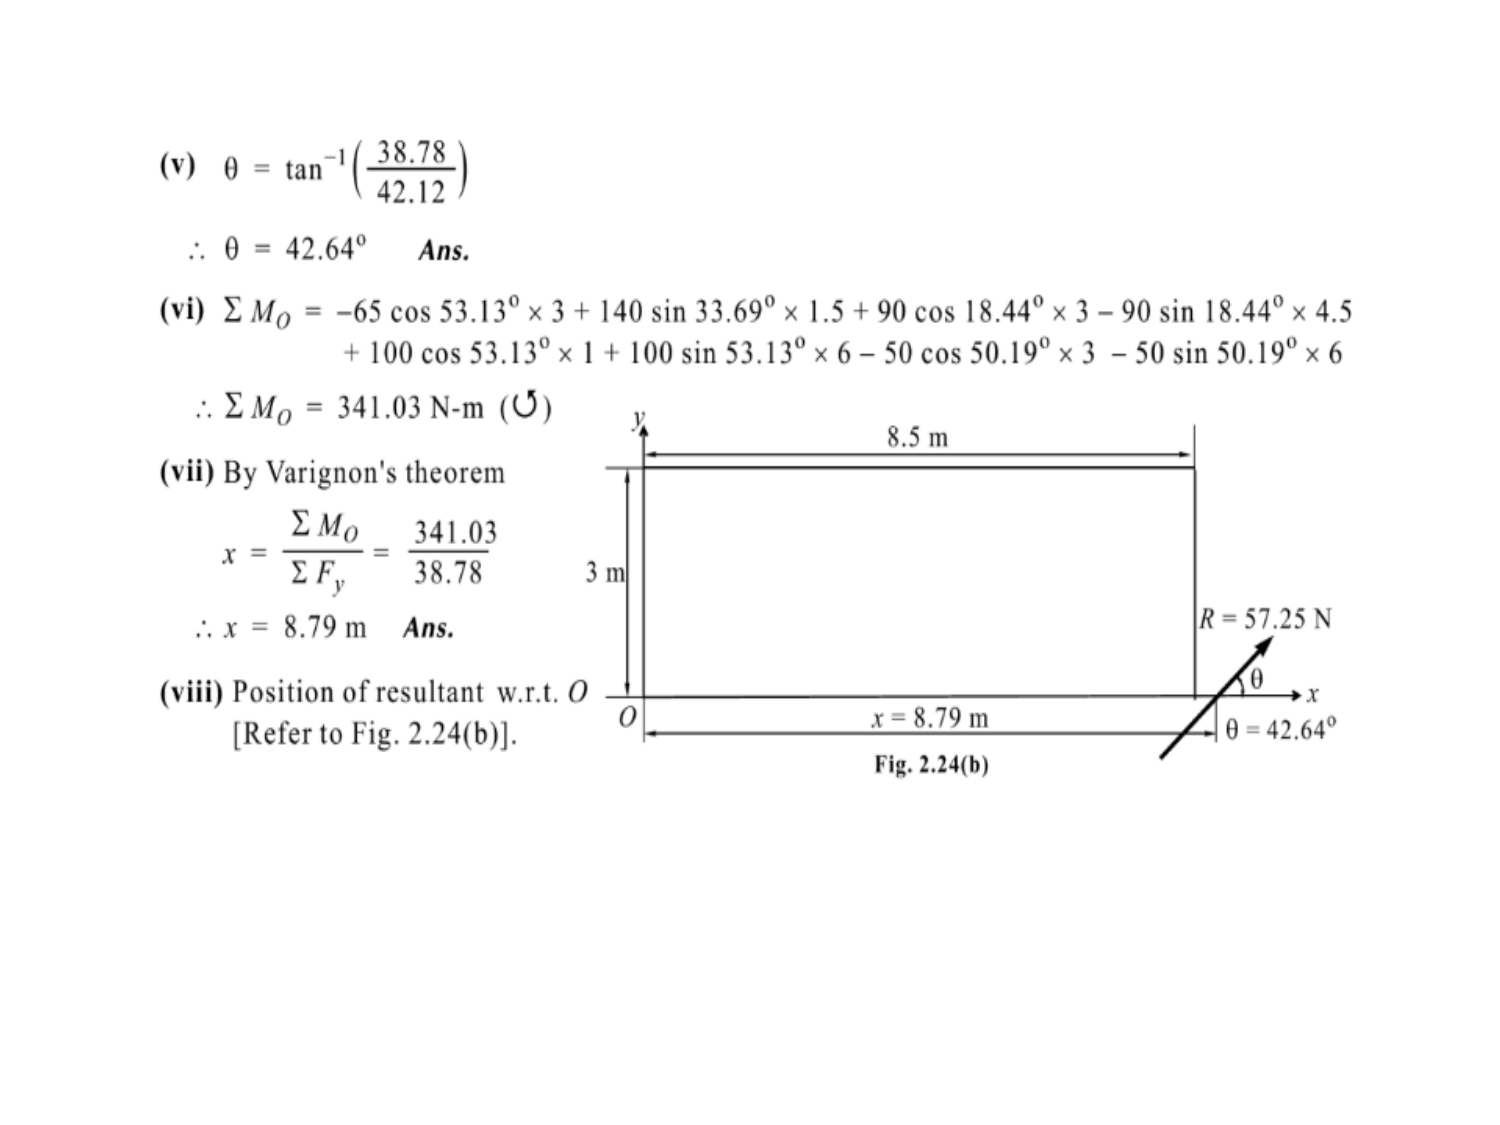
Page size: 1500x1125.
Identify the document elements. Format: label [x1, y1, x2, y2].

picture [101, 136, 1399, 788]
